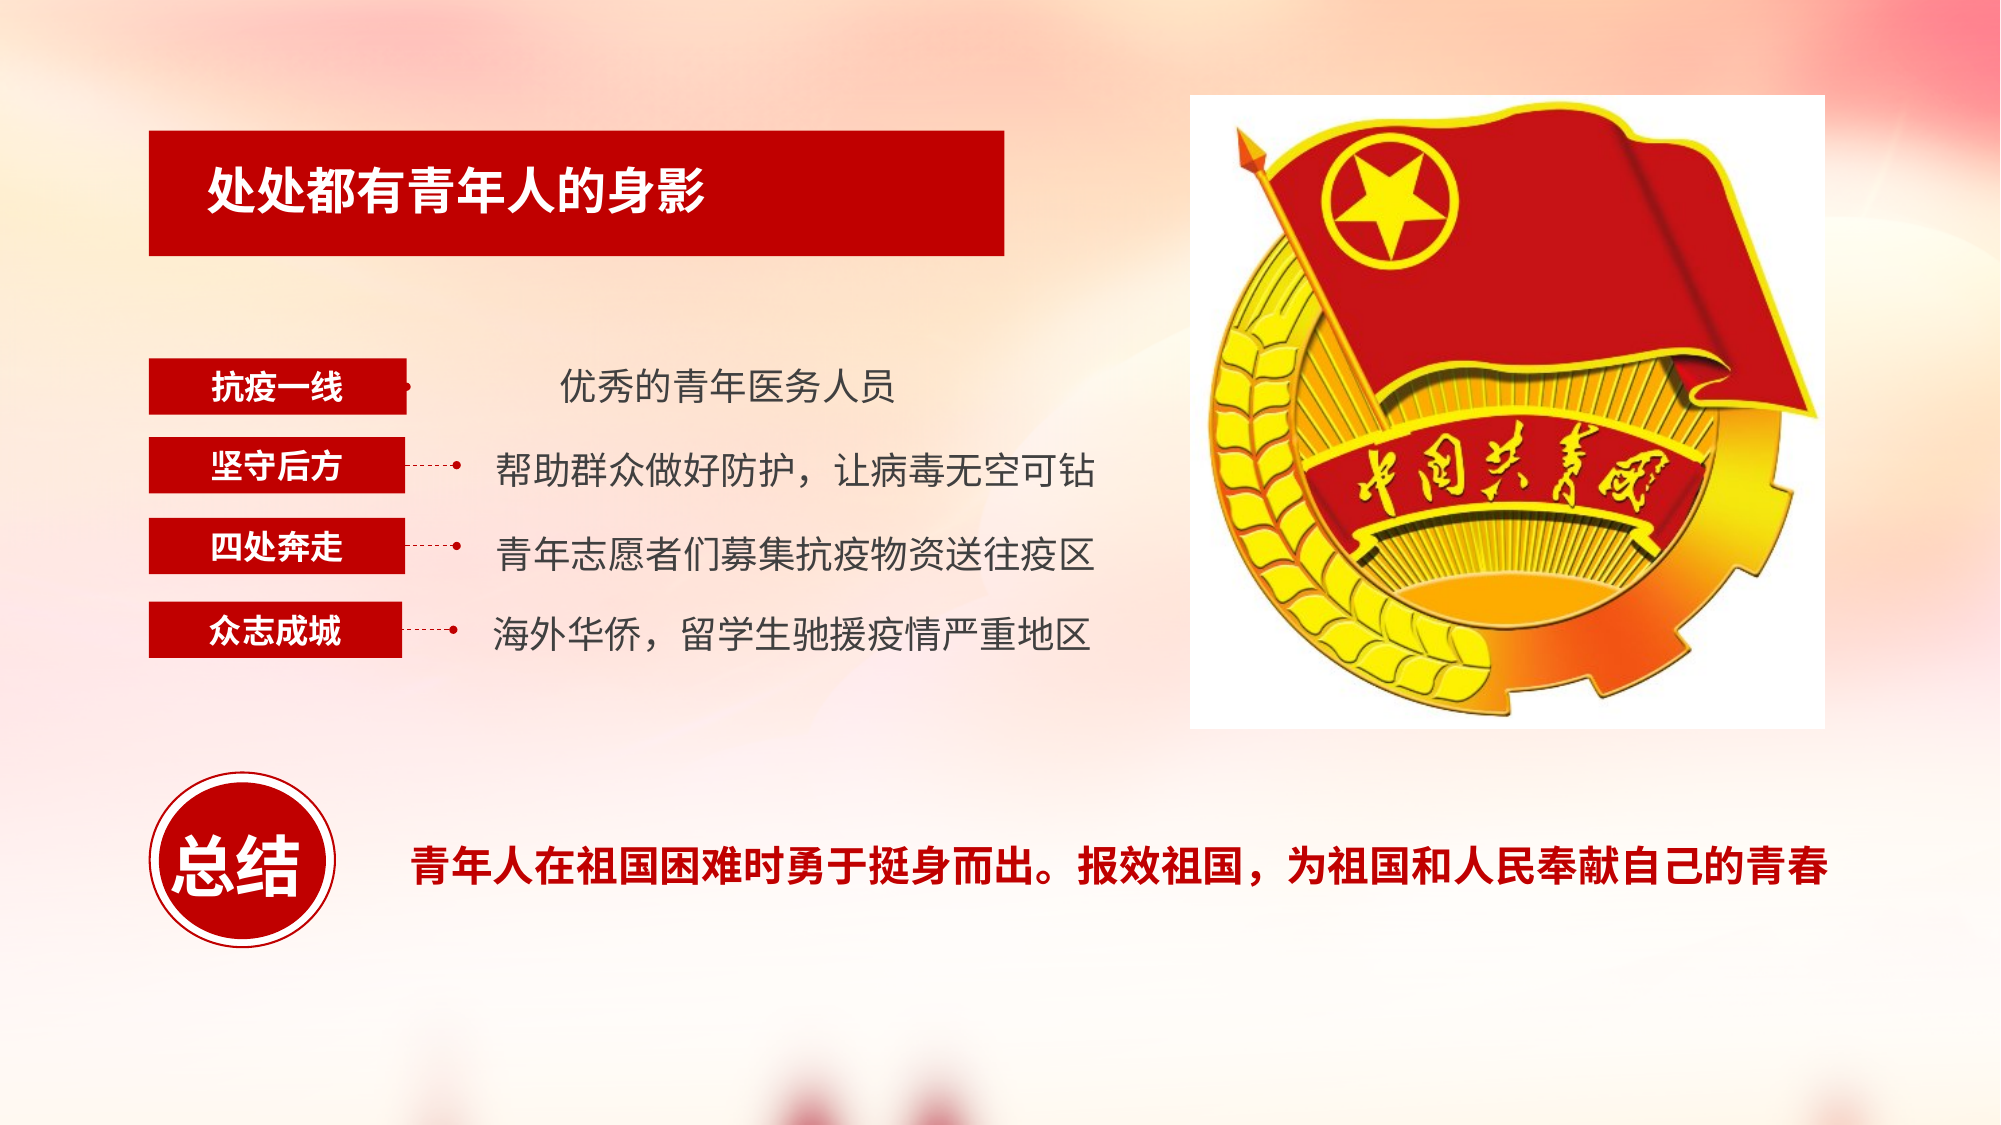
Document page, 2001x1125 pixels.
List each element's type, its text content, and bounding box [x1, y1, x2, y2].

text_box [148, 590, 1114, 665]
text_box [148, 355, 993, 416]
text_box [148, 510, 1136, 585]
text_box 青年人在祖国困难时勇于挺身而出。报效祖国，为祖国和人民奉献自己的青春 [394, 817, 1871, 898]
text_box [136, 772, 335, 948]
picture [0, 0, 2001, 1125]
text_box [148, 426, 1136, 501]
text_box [148, 130, 1005, 256]
